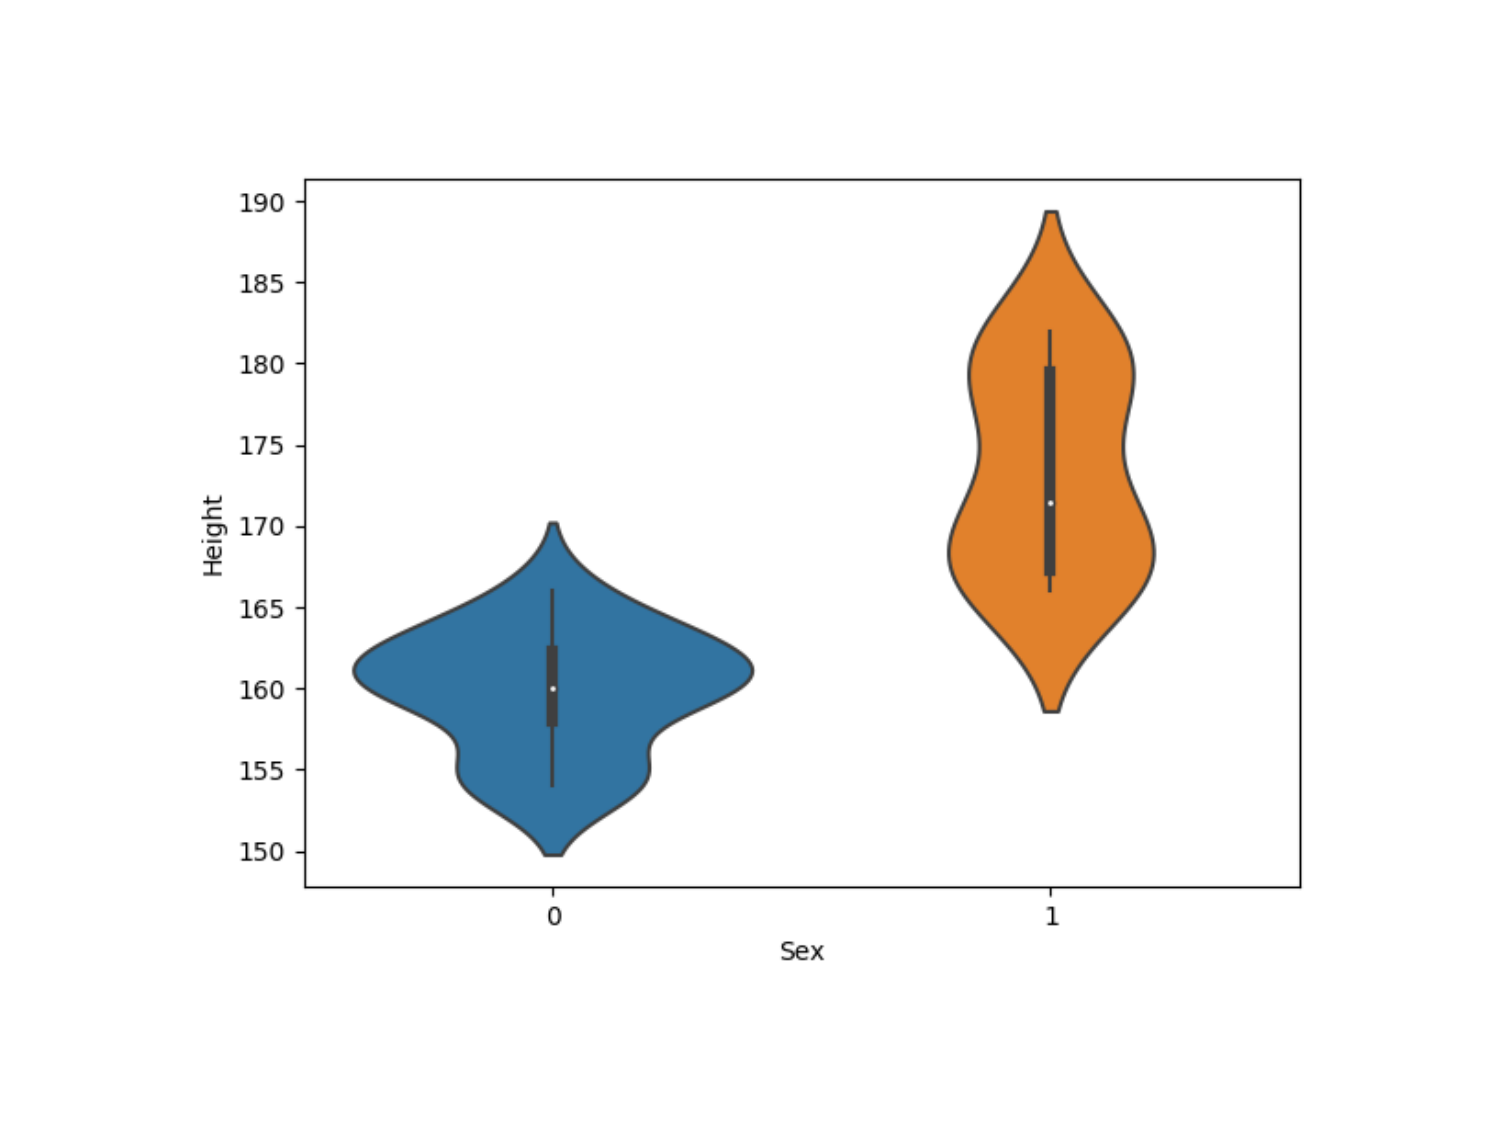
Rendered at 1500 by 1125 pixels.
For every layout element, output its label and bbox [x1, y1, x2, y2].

picture [178, 148, 1322, 977]
